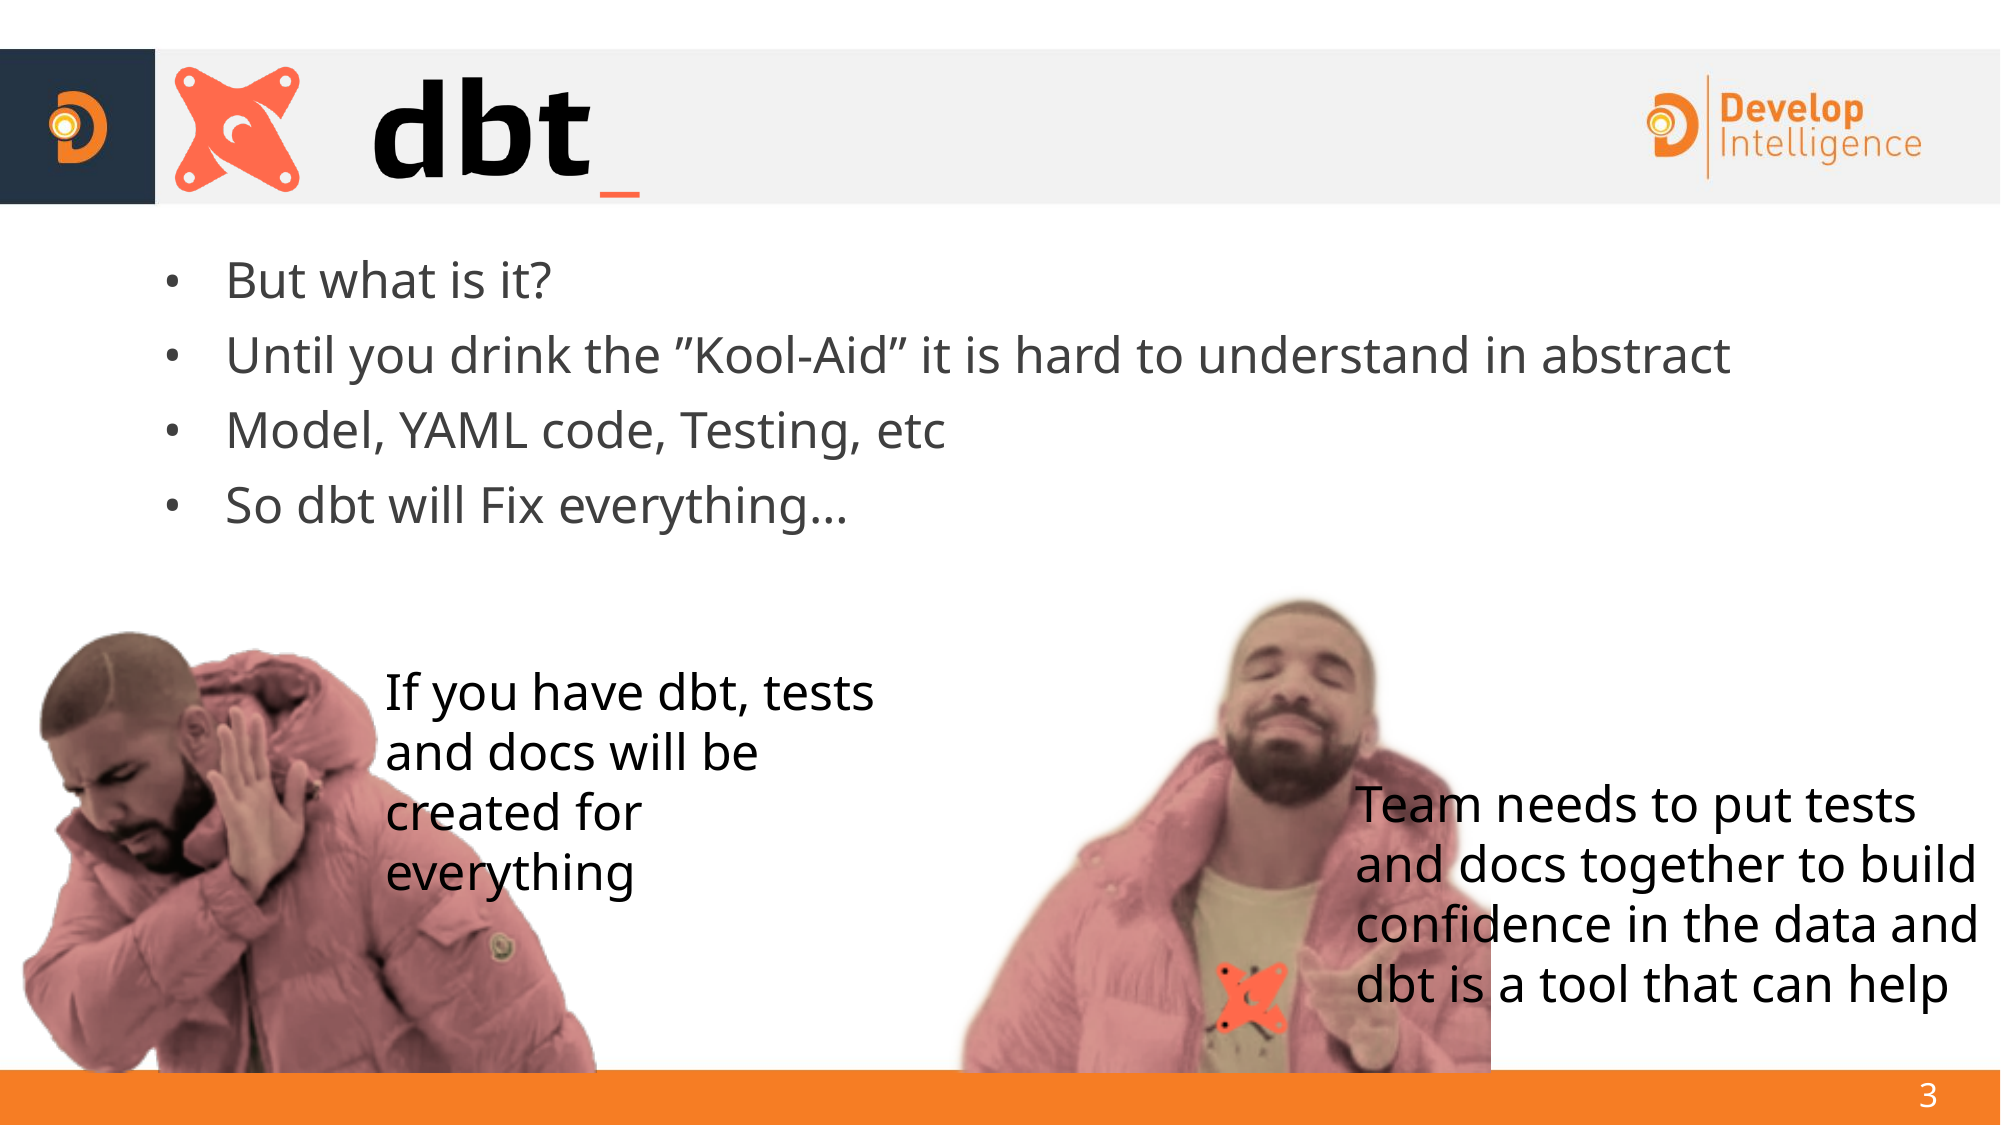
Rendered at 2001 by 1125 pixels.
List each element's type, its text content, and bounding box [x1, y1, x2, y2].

slide_number 3 [1860, 1072, 1998, 1122]
text_box Team needs to put tests and docs together to build confidence in the data and dbt is a tool that can help [1496, 764, 2000, 1020]
picture [0, 0, 2001, 1125]
text_box If you have dbt, tests and docs will be created for everything [626, 652, 914, 908]
list But what is it? Until you drink the ”Kool-Aid” it is hard to understand in abstract Model, YAML code, Testing, etc So dbt will Fix everything… [135, 248, 1861, 1016]
